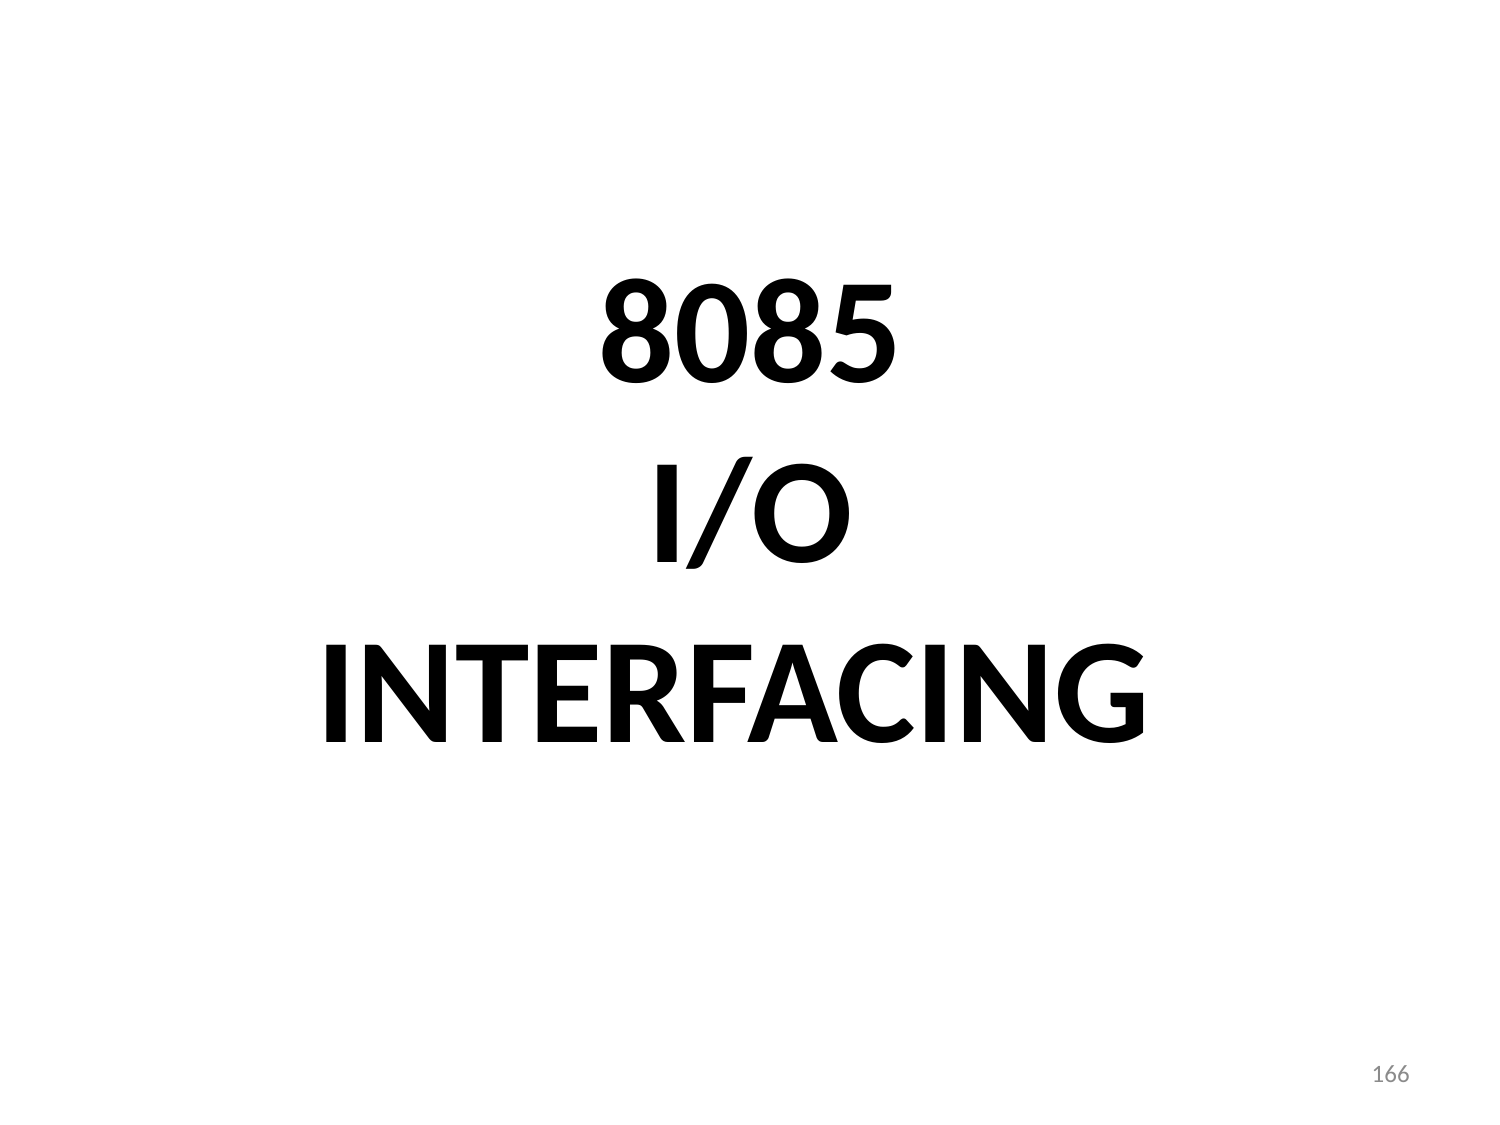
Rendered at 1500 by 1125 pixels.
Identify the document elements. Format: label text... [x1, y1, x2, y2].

text_box 8085 I/O INTERFACING [301, 224, 1200, 780]
slide_number 166 [1074, 1042, 1425, 1103]
